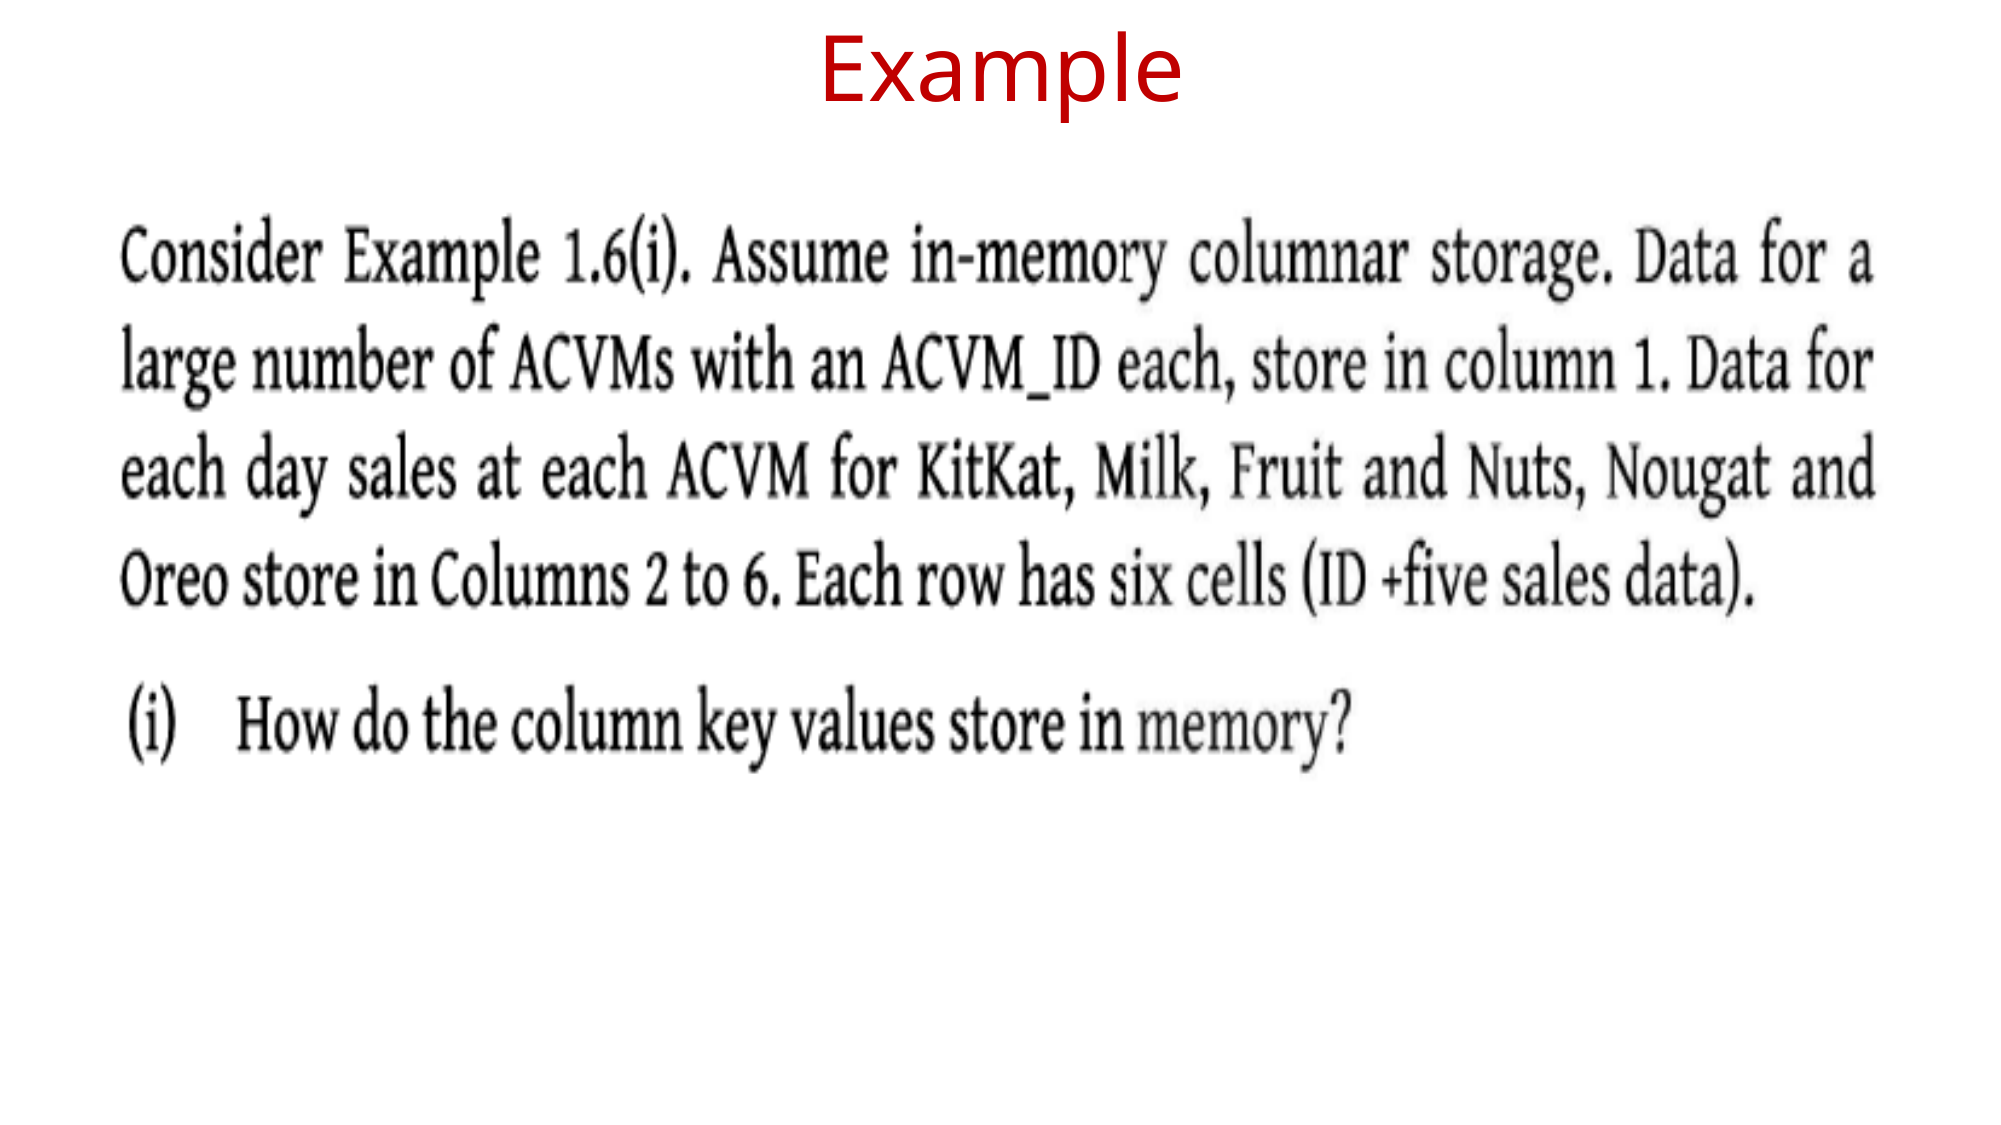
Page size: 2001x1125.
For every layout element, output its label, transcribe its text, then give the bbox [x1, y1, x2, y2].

picture [106, 196, 1898, 831]
title Example [22, 0, 1982, 157]
